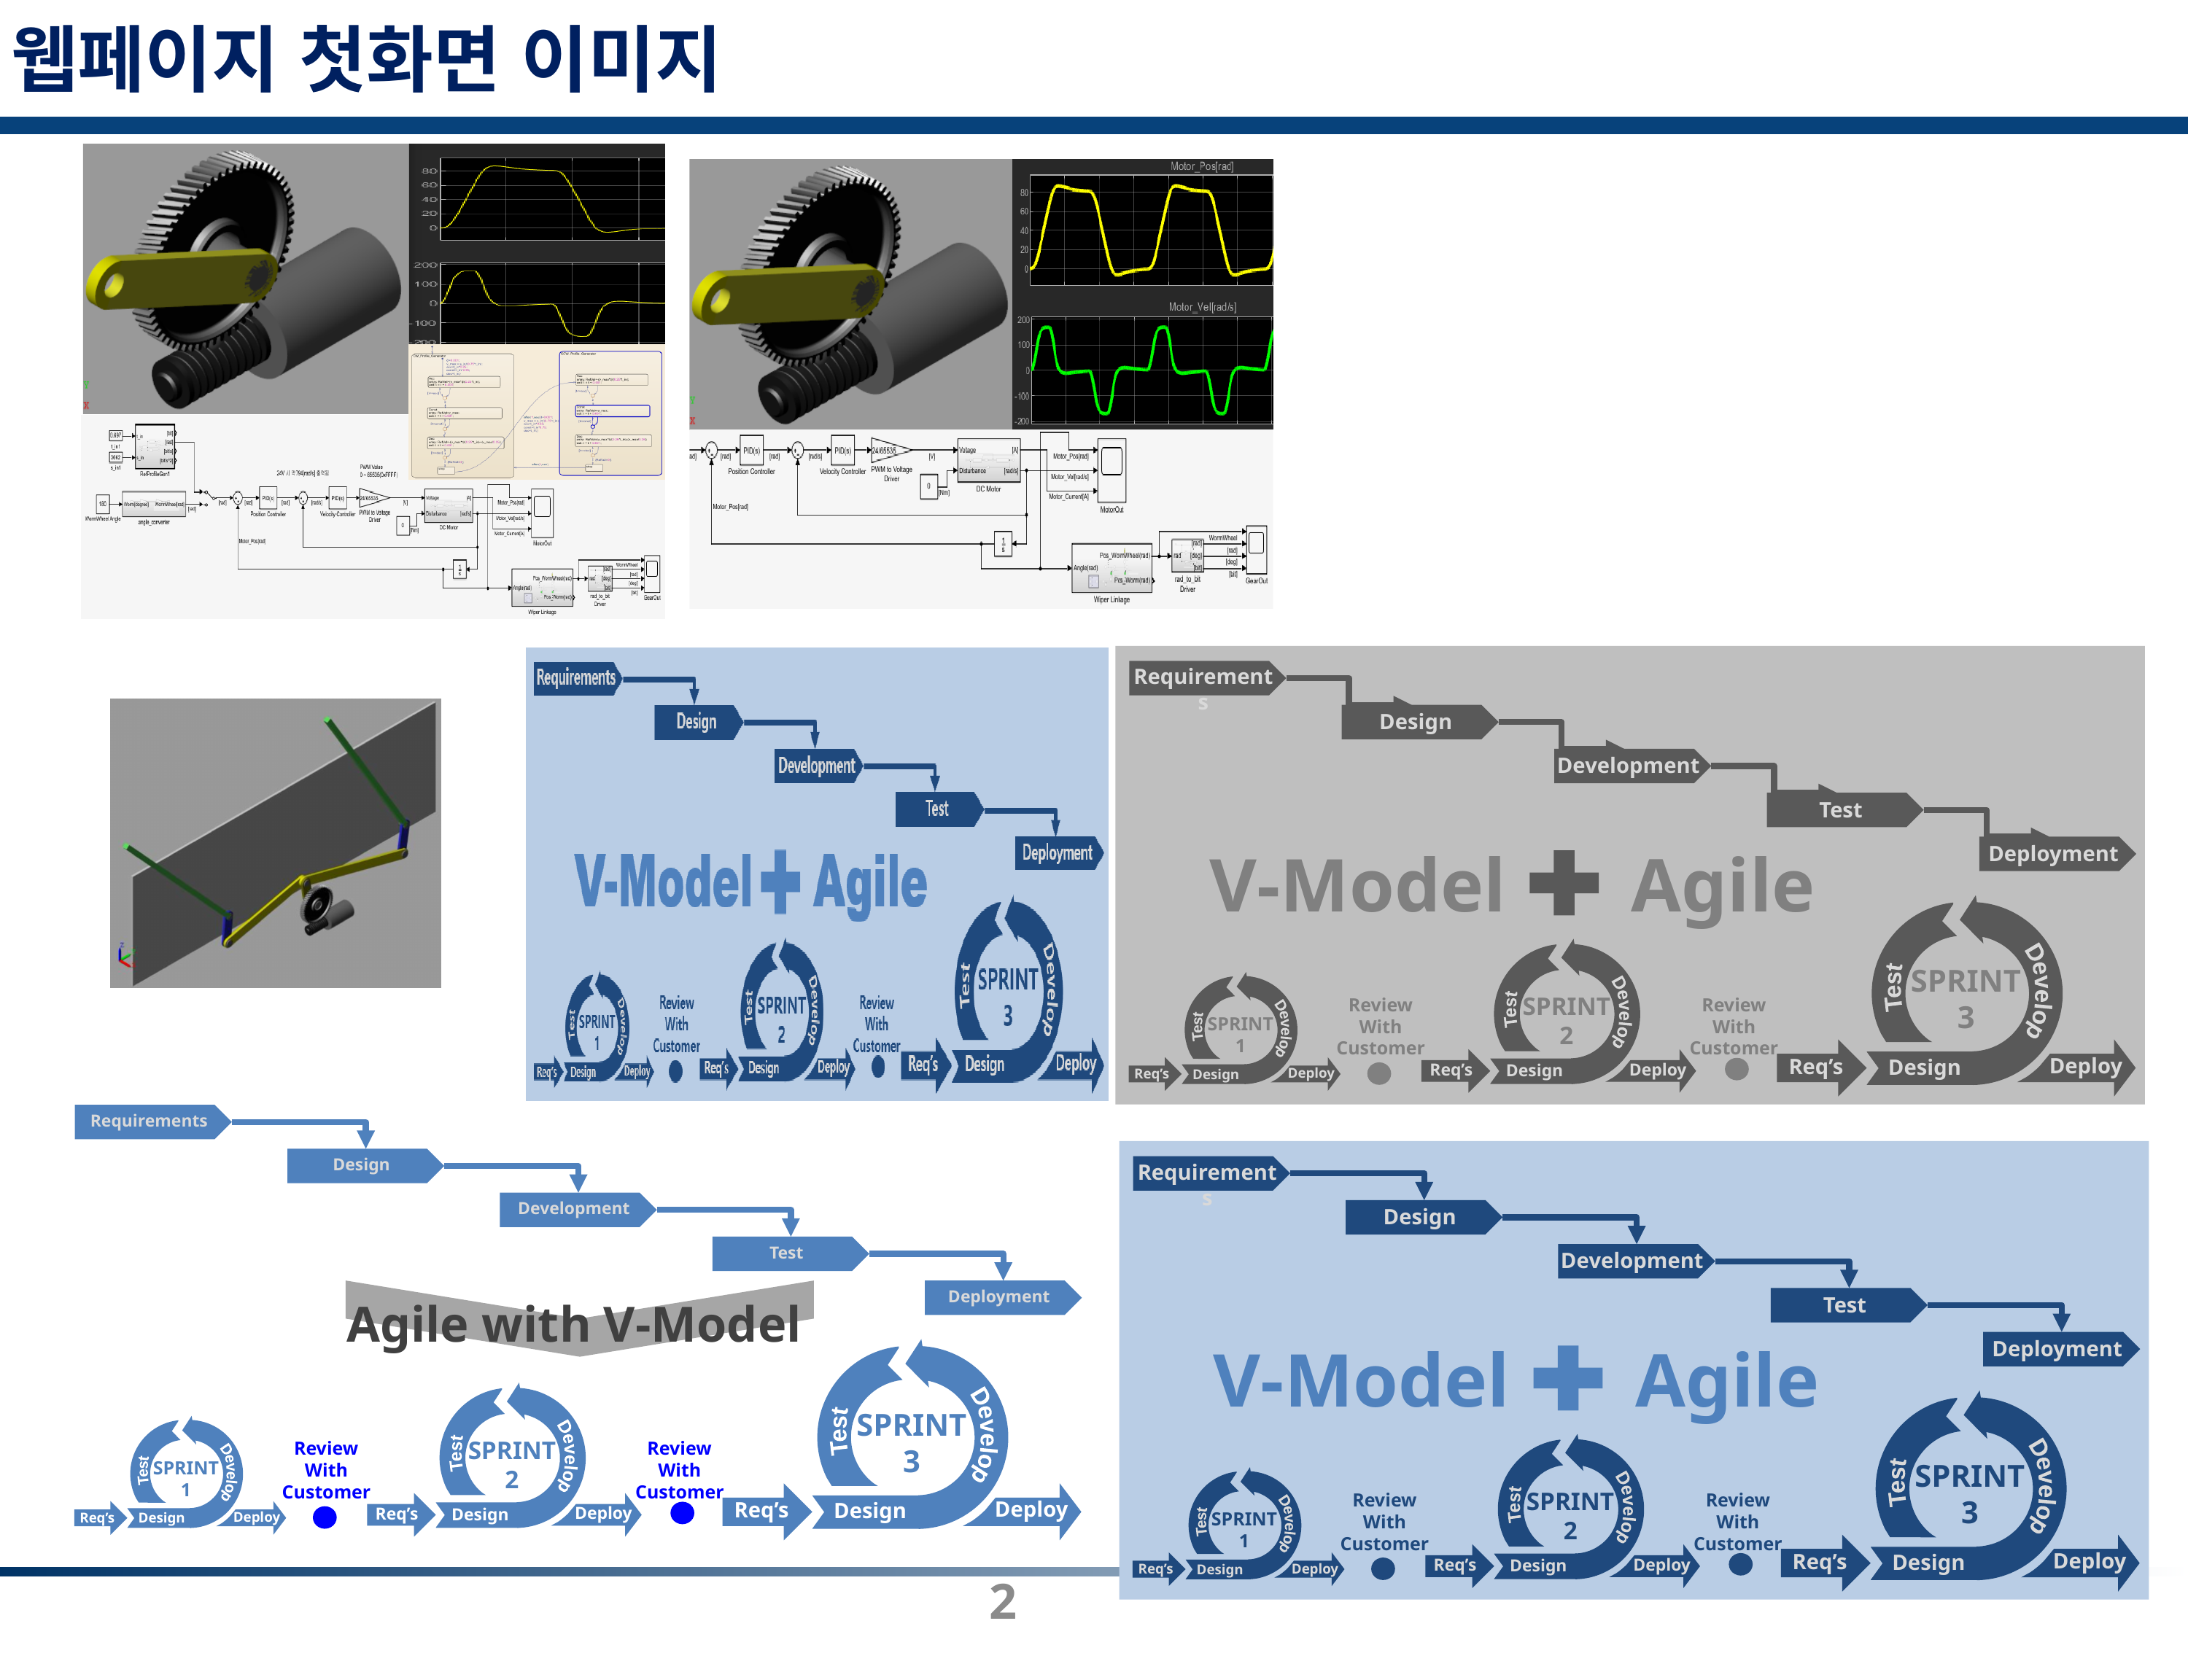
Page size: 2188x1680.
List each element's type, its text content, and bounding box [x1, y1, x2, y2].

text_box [1115, 645, 2146, 1105]
slide_number 2 [748, 1558, 1259, 1649]
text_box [689, 159, 1273, 610]
picture [525, 648, 1109, 1101]
picture [110, 699, 441, 988]
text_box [1119, 1140, 2149, 1600]
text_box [81, 143, 666, 619]
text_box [74, 1104, 1082, 1541]
title 웹페이지 첫화면 이미지 [0, 7, 2188, 107]
